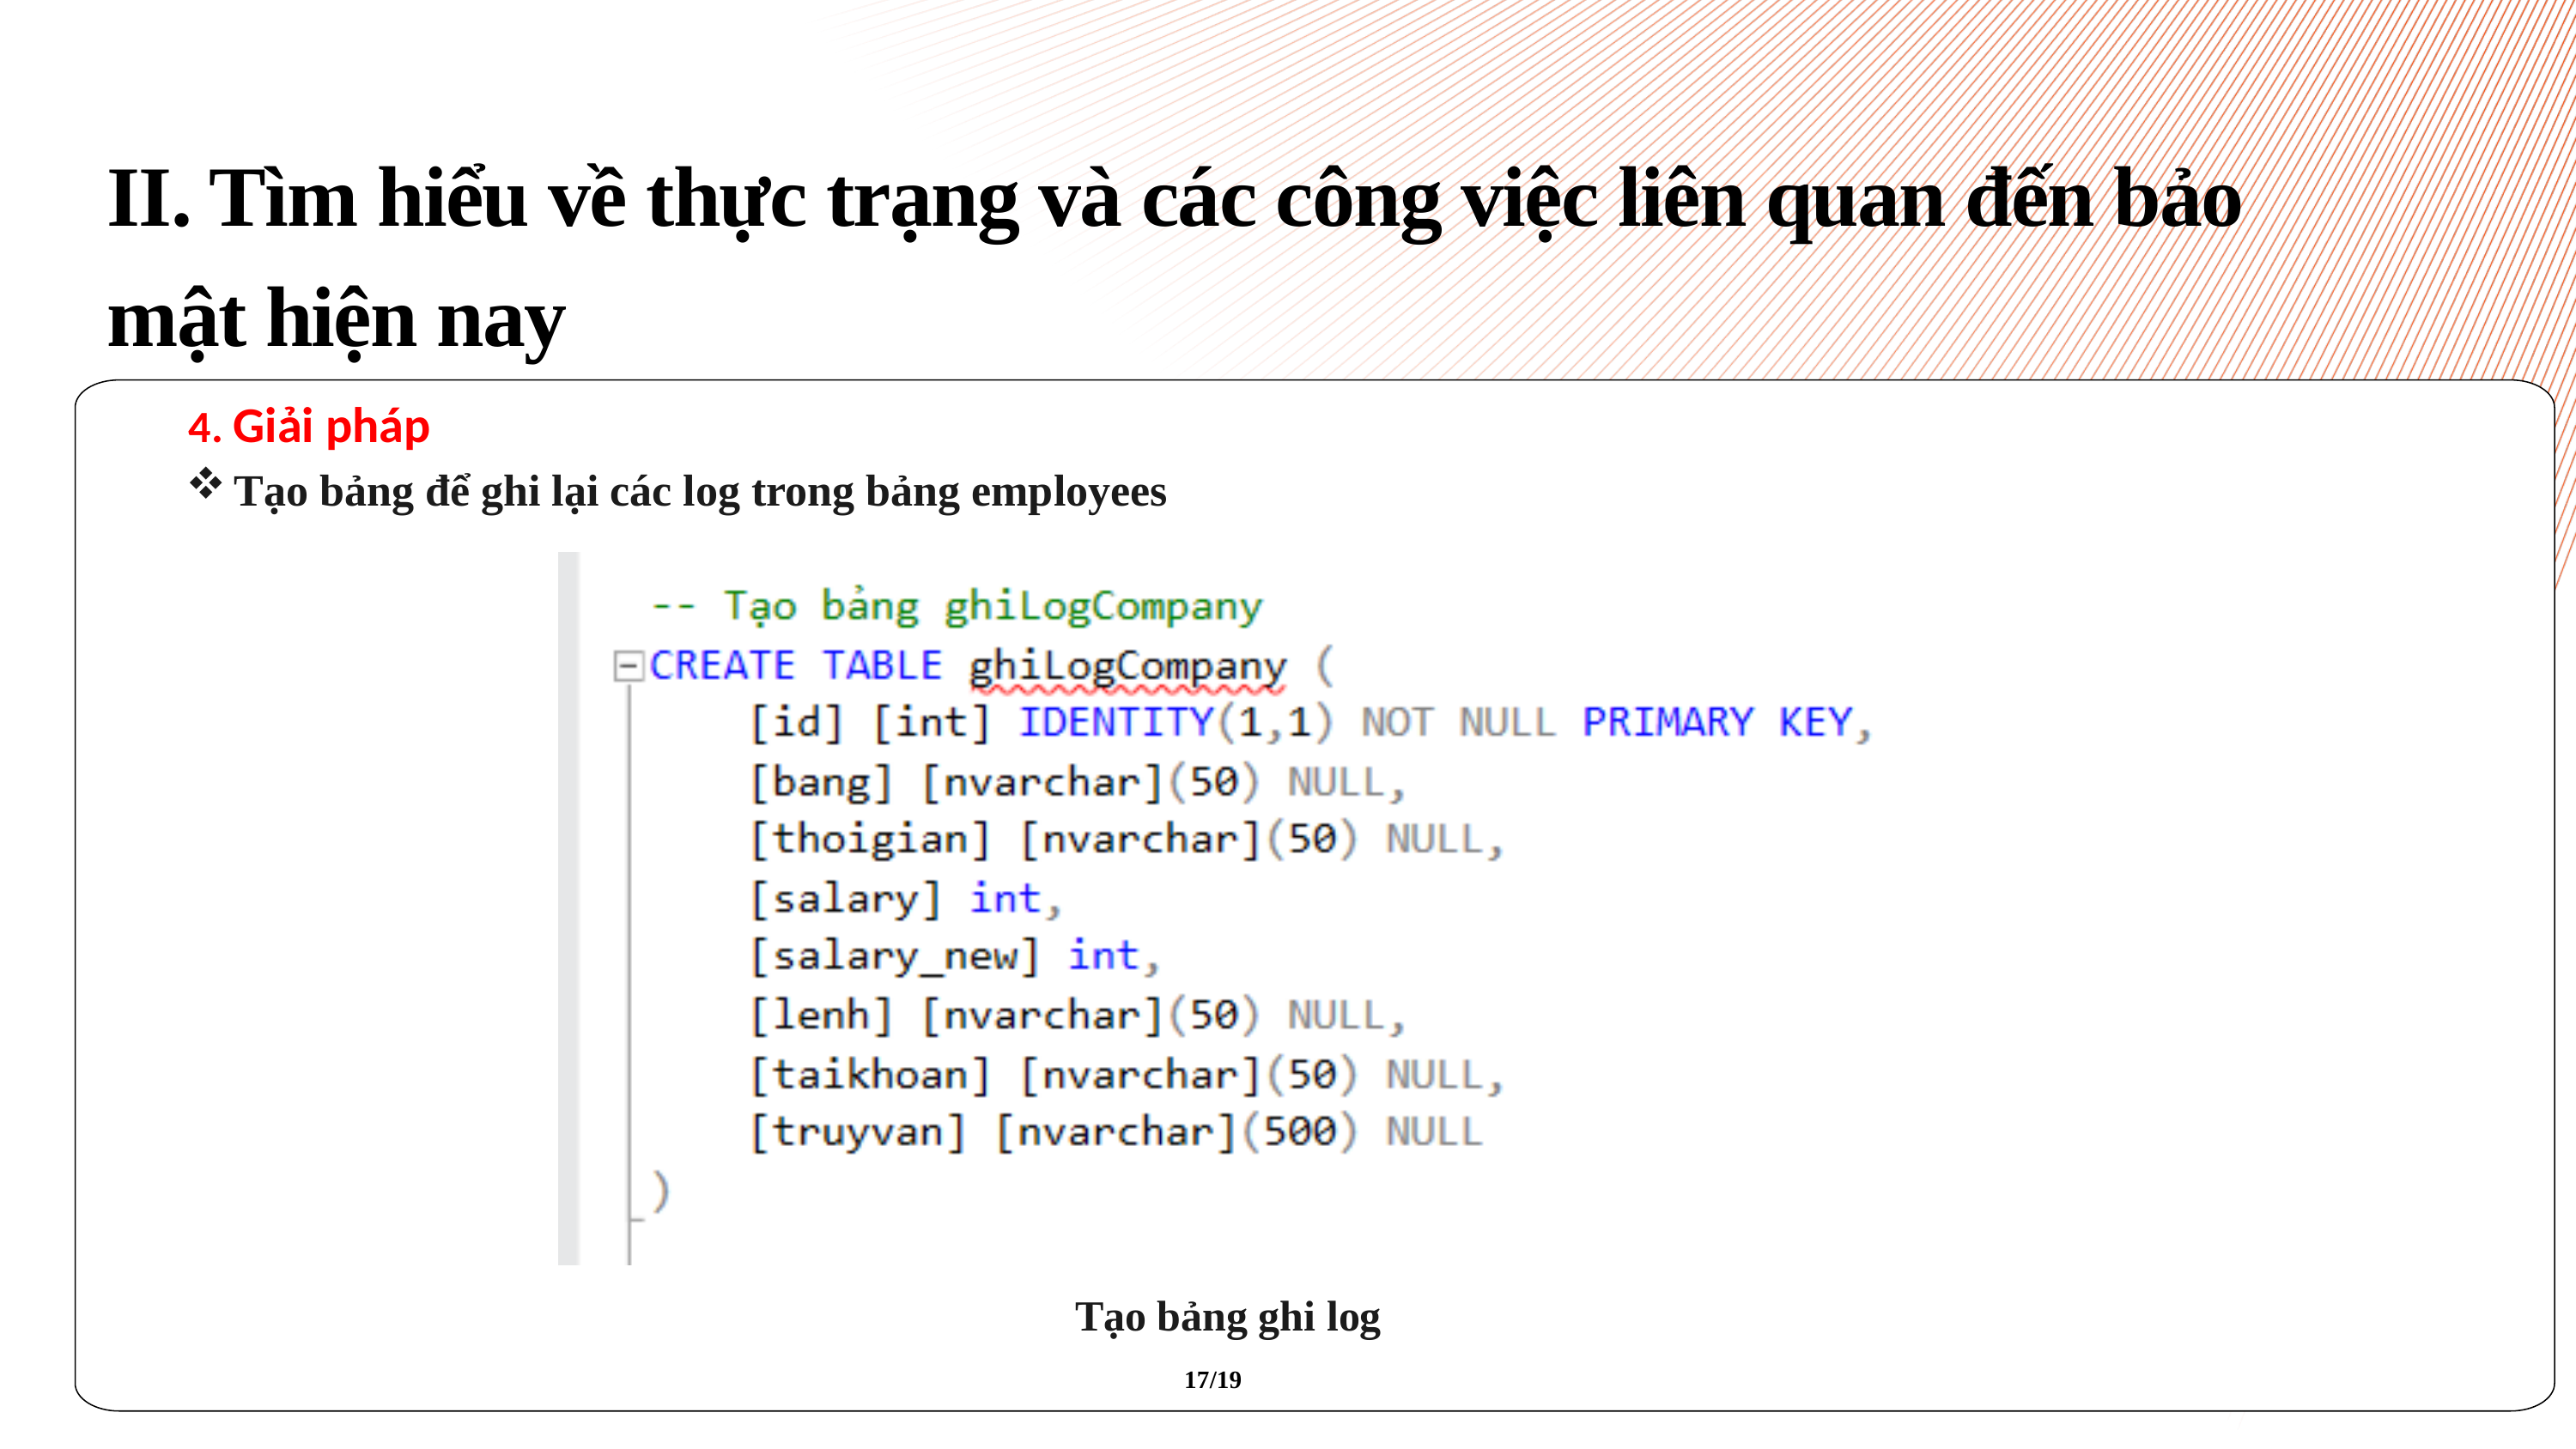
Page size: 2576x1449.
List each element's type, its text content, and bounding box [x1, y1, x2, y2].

text_box [802, 0, 2576, 1431]
text_box II. Tìm hiểu về thực trạng và các công việc liên quan đến bảo mật hiện nay [106, 123, 2297, 364]
picture [557, 552, 1976, 1265]
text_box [75, 379, 2555, 1411]
